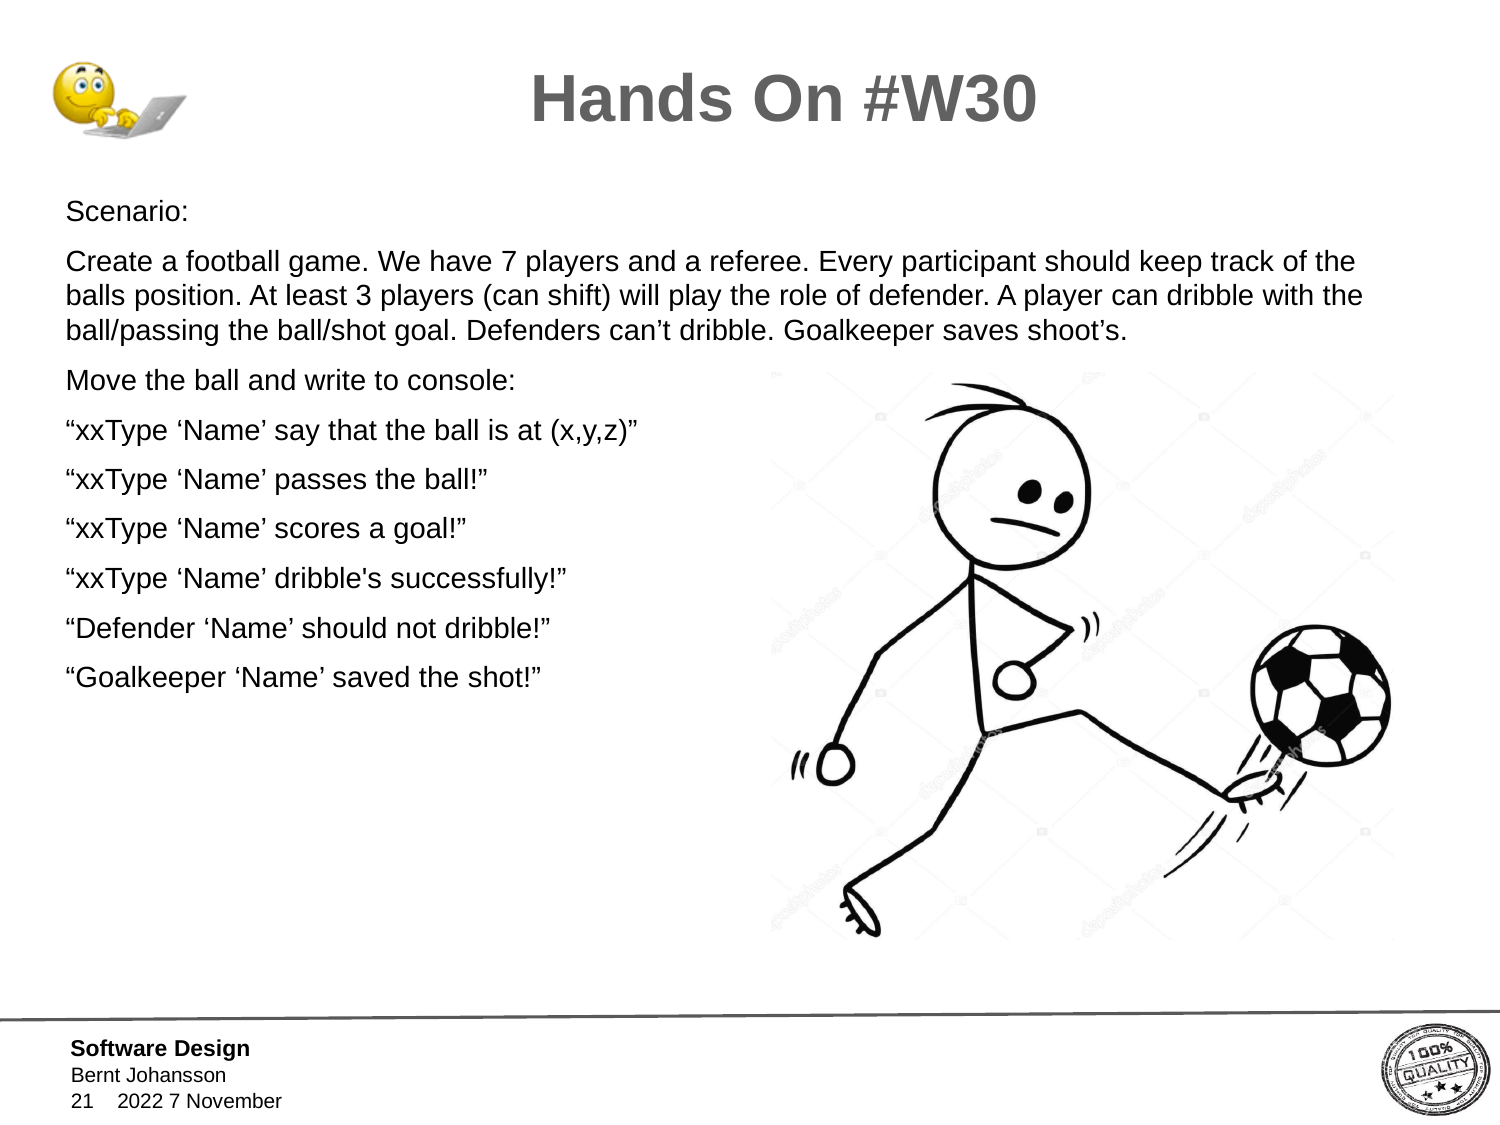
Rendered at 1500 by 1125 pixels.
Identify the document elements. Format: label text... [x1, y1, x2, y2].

text_box Hands On #W30 [51, 47, 1443, 143]
picture [50, 60, 189, 144]
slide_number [102, 1085, 497, 1120]
text_box Scenario: Create a football game. We have 7 players and a referee. Every participant should keep track of the balls position. At least 3 players (can shift) will play the role of defender. A player can dribble with the ball/passing the ball/shot goal. Defenders can’t dribble. Goalkeeper saves shoot’s. Move the ball and write to console: “xxType ‘Name’ say that the ball is at (x,y,z)” “xxType ‘Name’ passes the ball!” “xxType ‘Name’ scores a goal!” “xxType ‘Name’ dribble's successfully!” “Defender ‘Name’ should not dribble!” “Goalkeeper ‘Name’ saved the shot!” [50, 184, 1424, 701]
picture [1371, 1014, 1500, 1125]
picture [770, 372, 1394, 940]
footer Bernt Johansson [55, 1054, 1184, 1090]
slide_number 21 [55, 1085, 139, 1121]
